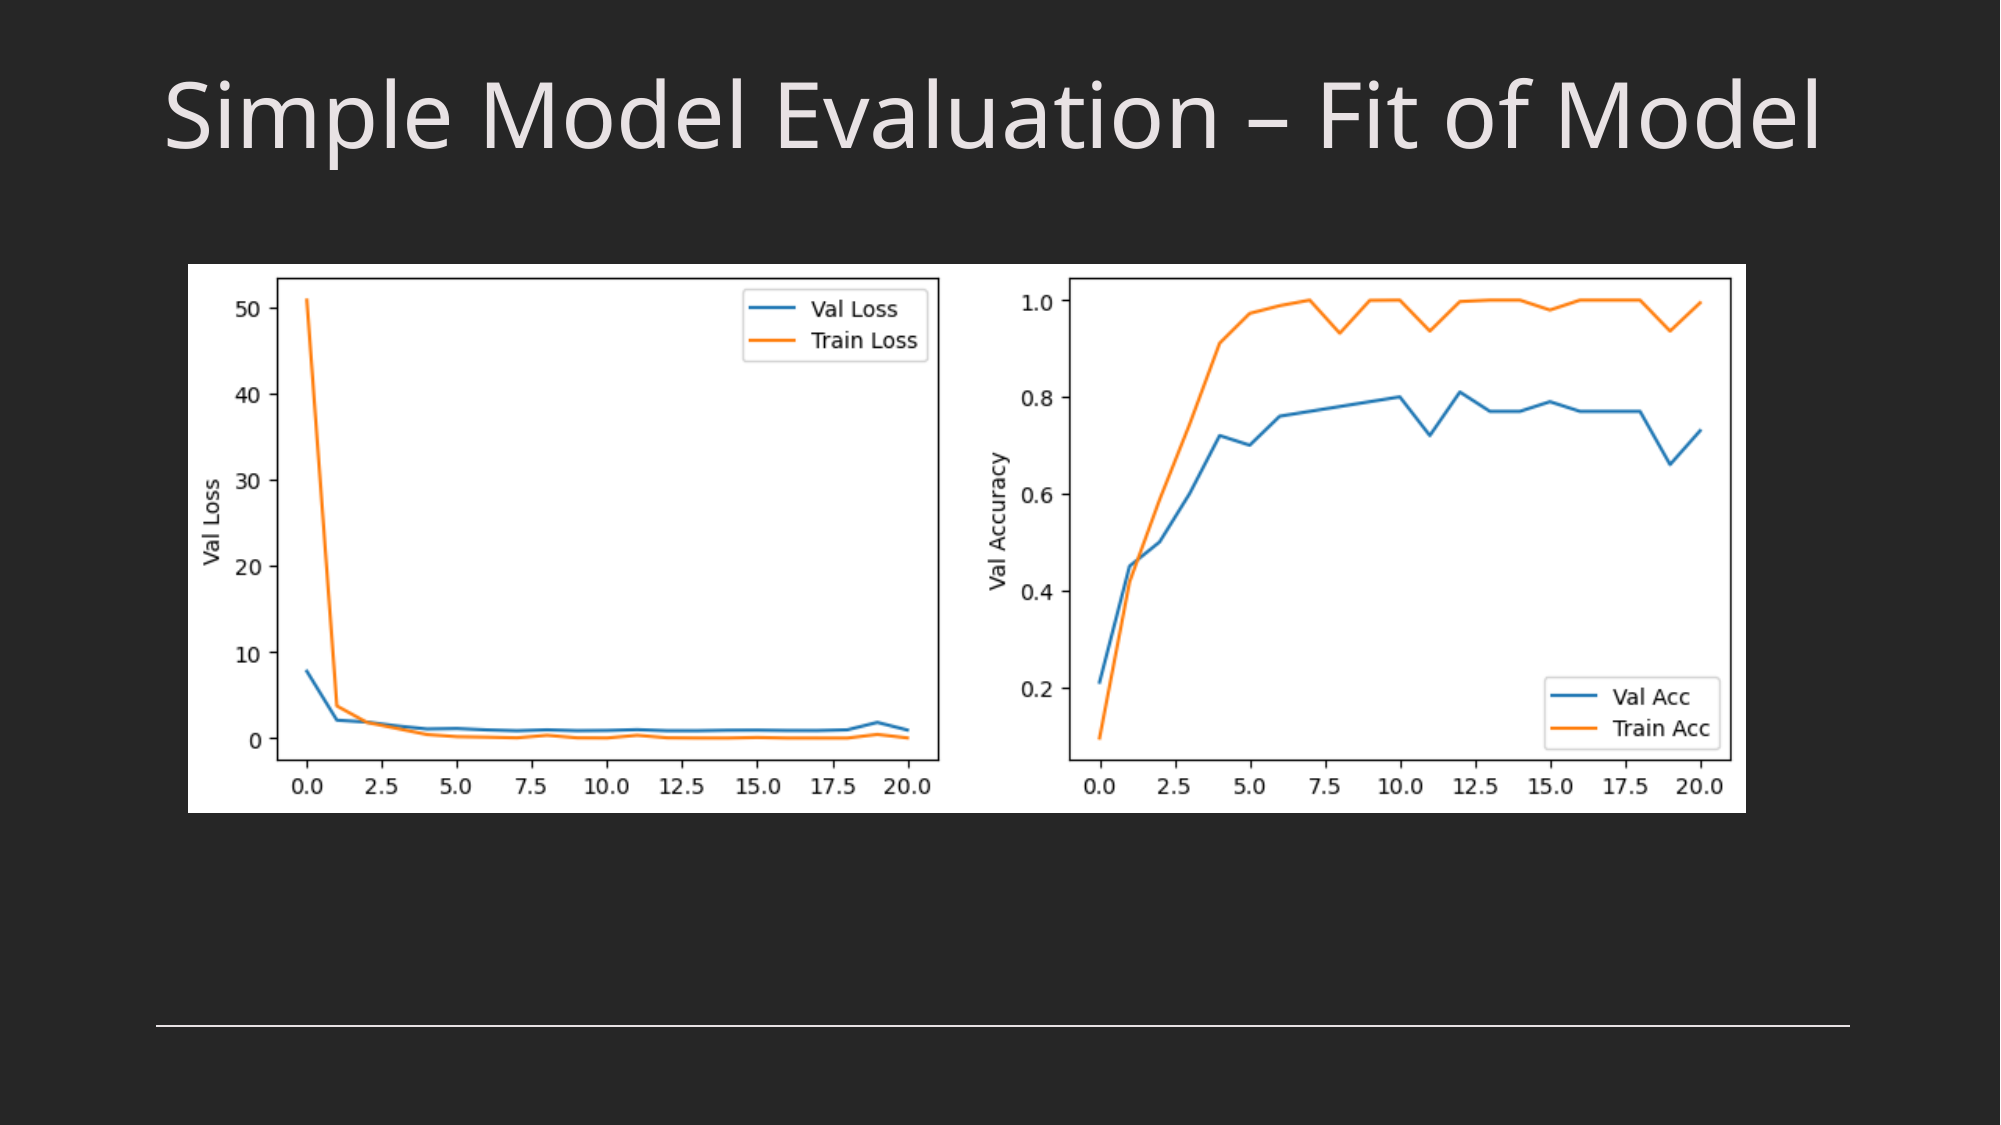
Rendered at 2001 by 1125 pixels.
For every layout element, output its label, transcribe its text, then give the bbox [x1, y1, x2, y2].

title Simple Model Evaluation – Fit of Model [139, 42, 1850, 175]
picture [187, 264, 1746, 813]
